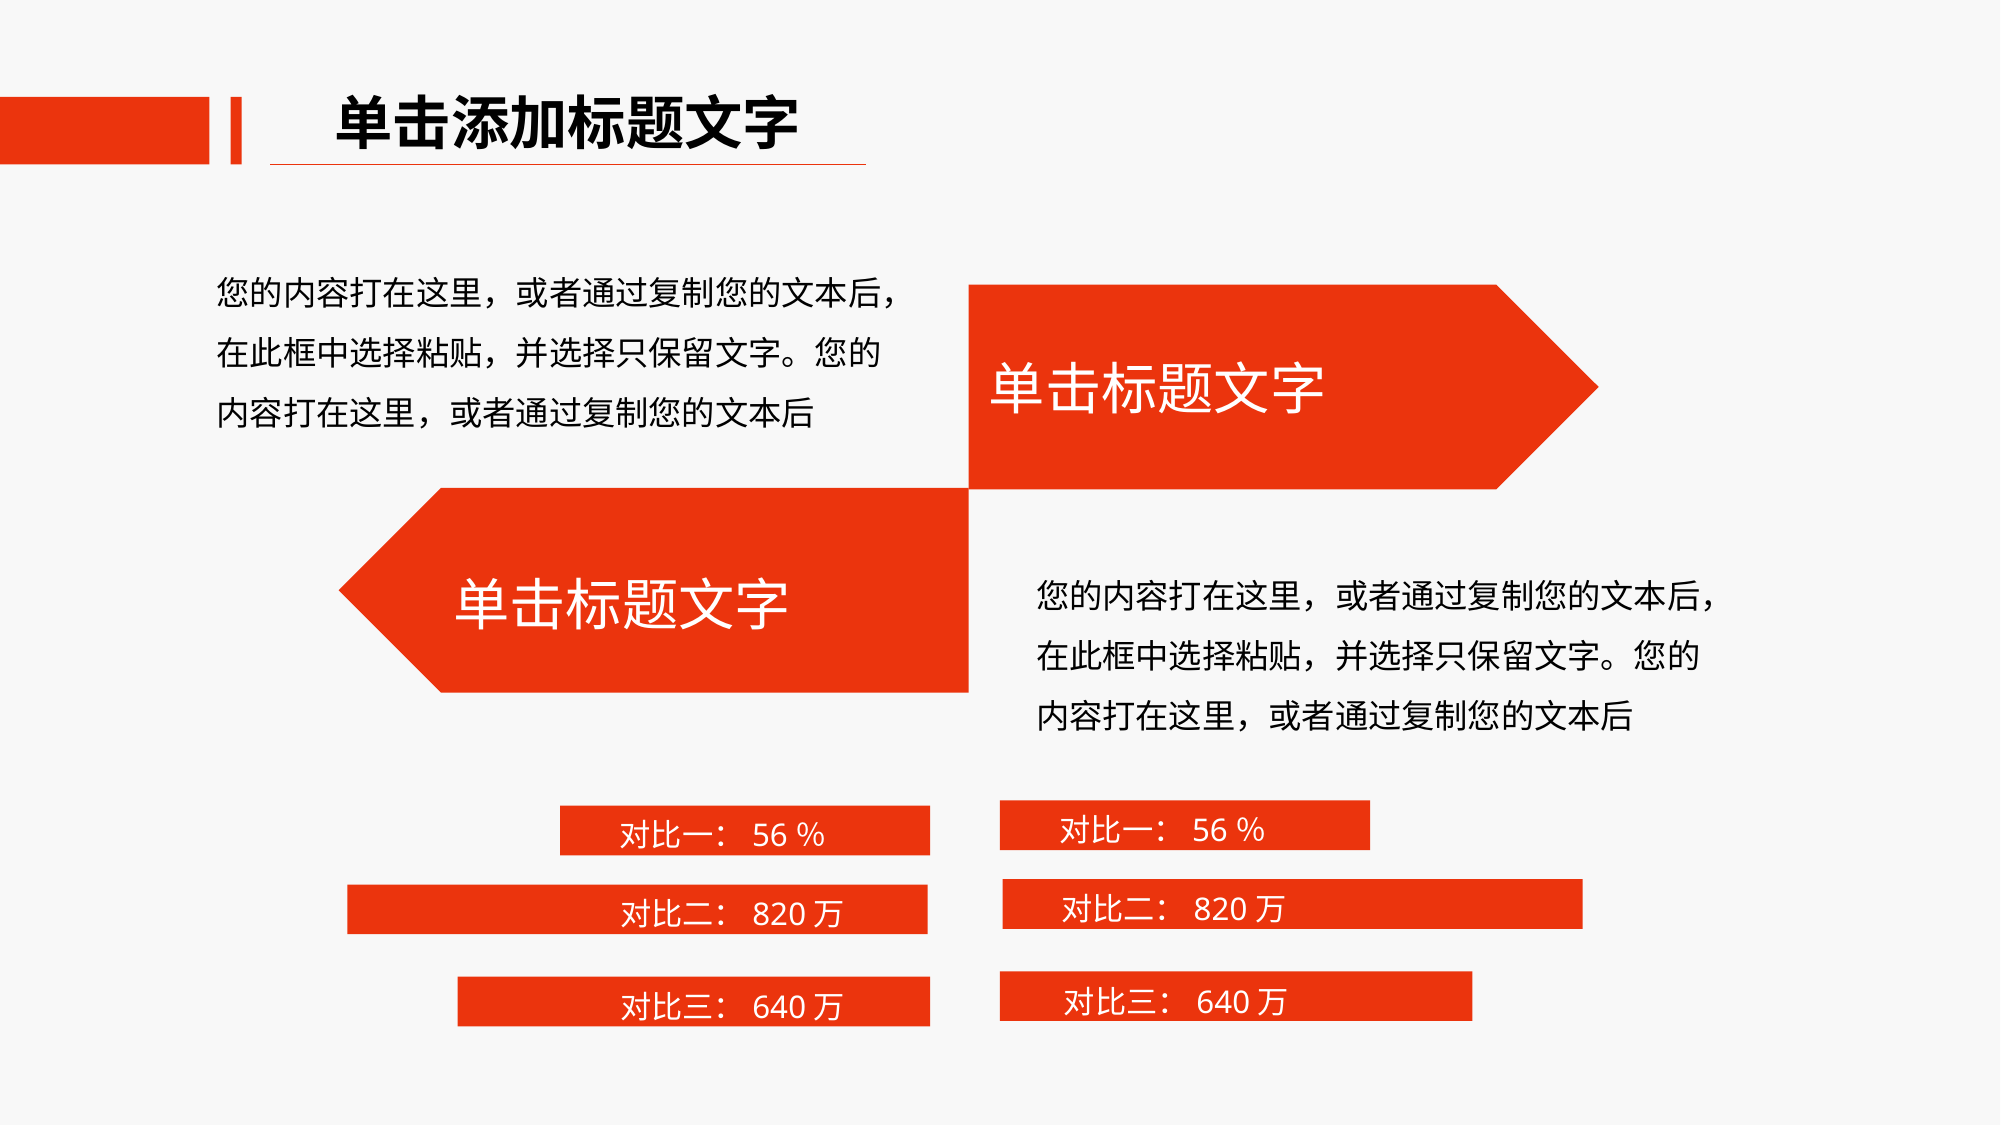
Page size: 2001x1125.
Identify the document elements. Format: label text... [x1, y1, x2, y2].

text_box 对比三：640万 [1043, 972, 1310, 1030]
text_box [847, 805, 931, 856]
text_box 对比三：640万 [599, 977, 865, 1036]
text_box 对比二：820万 [1041, 879, 1307, 937]
text_box 单击标题文字 [433, 559, 969, 647]
text_box 对比一：56％ [1039, 800, 1287, 858]
text_box [346, 883, 929, 935]
text_box 单击标题文字 [968, 343, 1505, 431]
text_box 单击添加标题文字 [320, 78, 816, 164]
text_box [967, 283, 1601, 491]
picture [0, 0, 2001, 1125]
text_box [999, 799, 1371, 851]
text_box [0, 96, 210, 165]
text_box 对比二：820万 [599, 884, 865, 942]
text_box [337, 486, 970, 694]
text_box [230, 96, 243, 165]
text_box [1002, 878, 1584, 930]
text_box [559, 805, 599, 856]
text_box [457, 976, 931, 1027]
text_box 您的内容打在这里，或者通过复制您的文本后，在此框中选择粘贴，并选择只保留文字。您的内容打在这里，或者通过复制您的文本后 [196, 242, 906, 442]
text_box 您的内容打在这里，或者通过复制您的文本后，在此框中选择粘贴，并选择只保留文字。您的内容打在这里，或者通过复制您的文本后 [1015, 545, 1725, 746]
text_box [999, 970, 1473, 1022]
text_box 对比一：56％ [599, 805, 847, 864]
